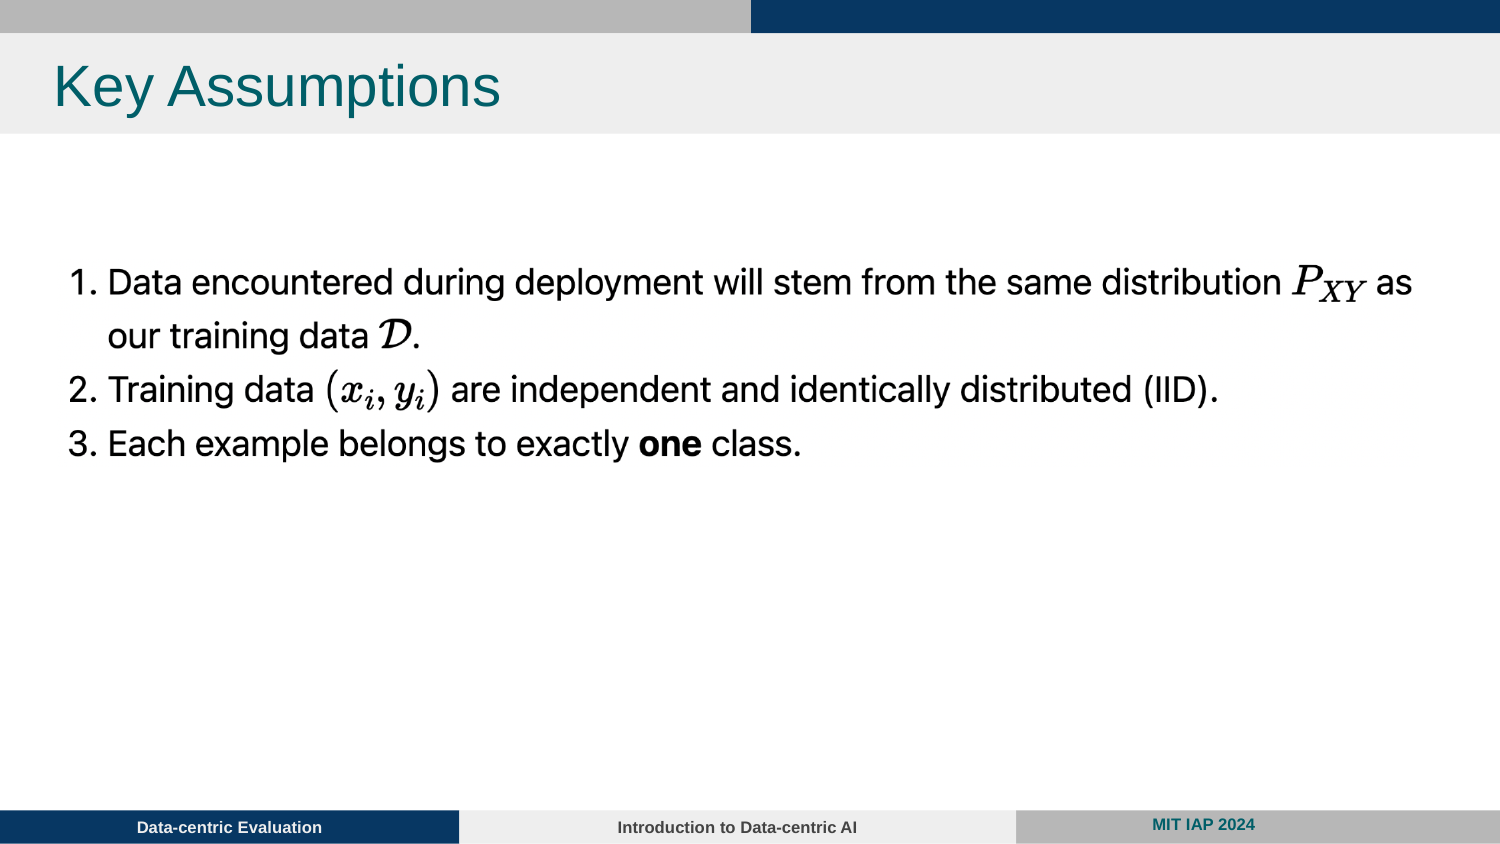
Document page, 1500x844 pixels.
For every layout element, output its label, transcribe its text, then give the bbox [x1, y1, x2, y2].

title Key Assumptions [38, 33, 1437, 134]
picture [57, 258, 1419, 467]
